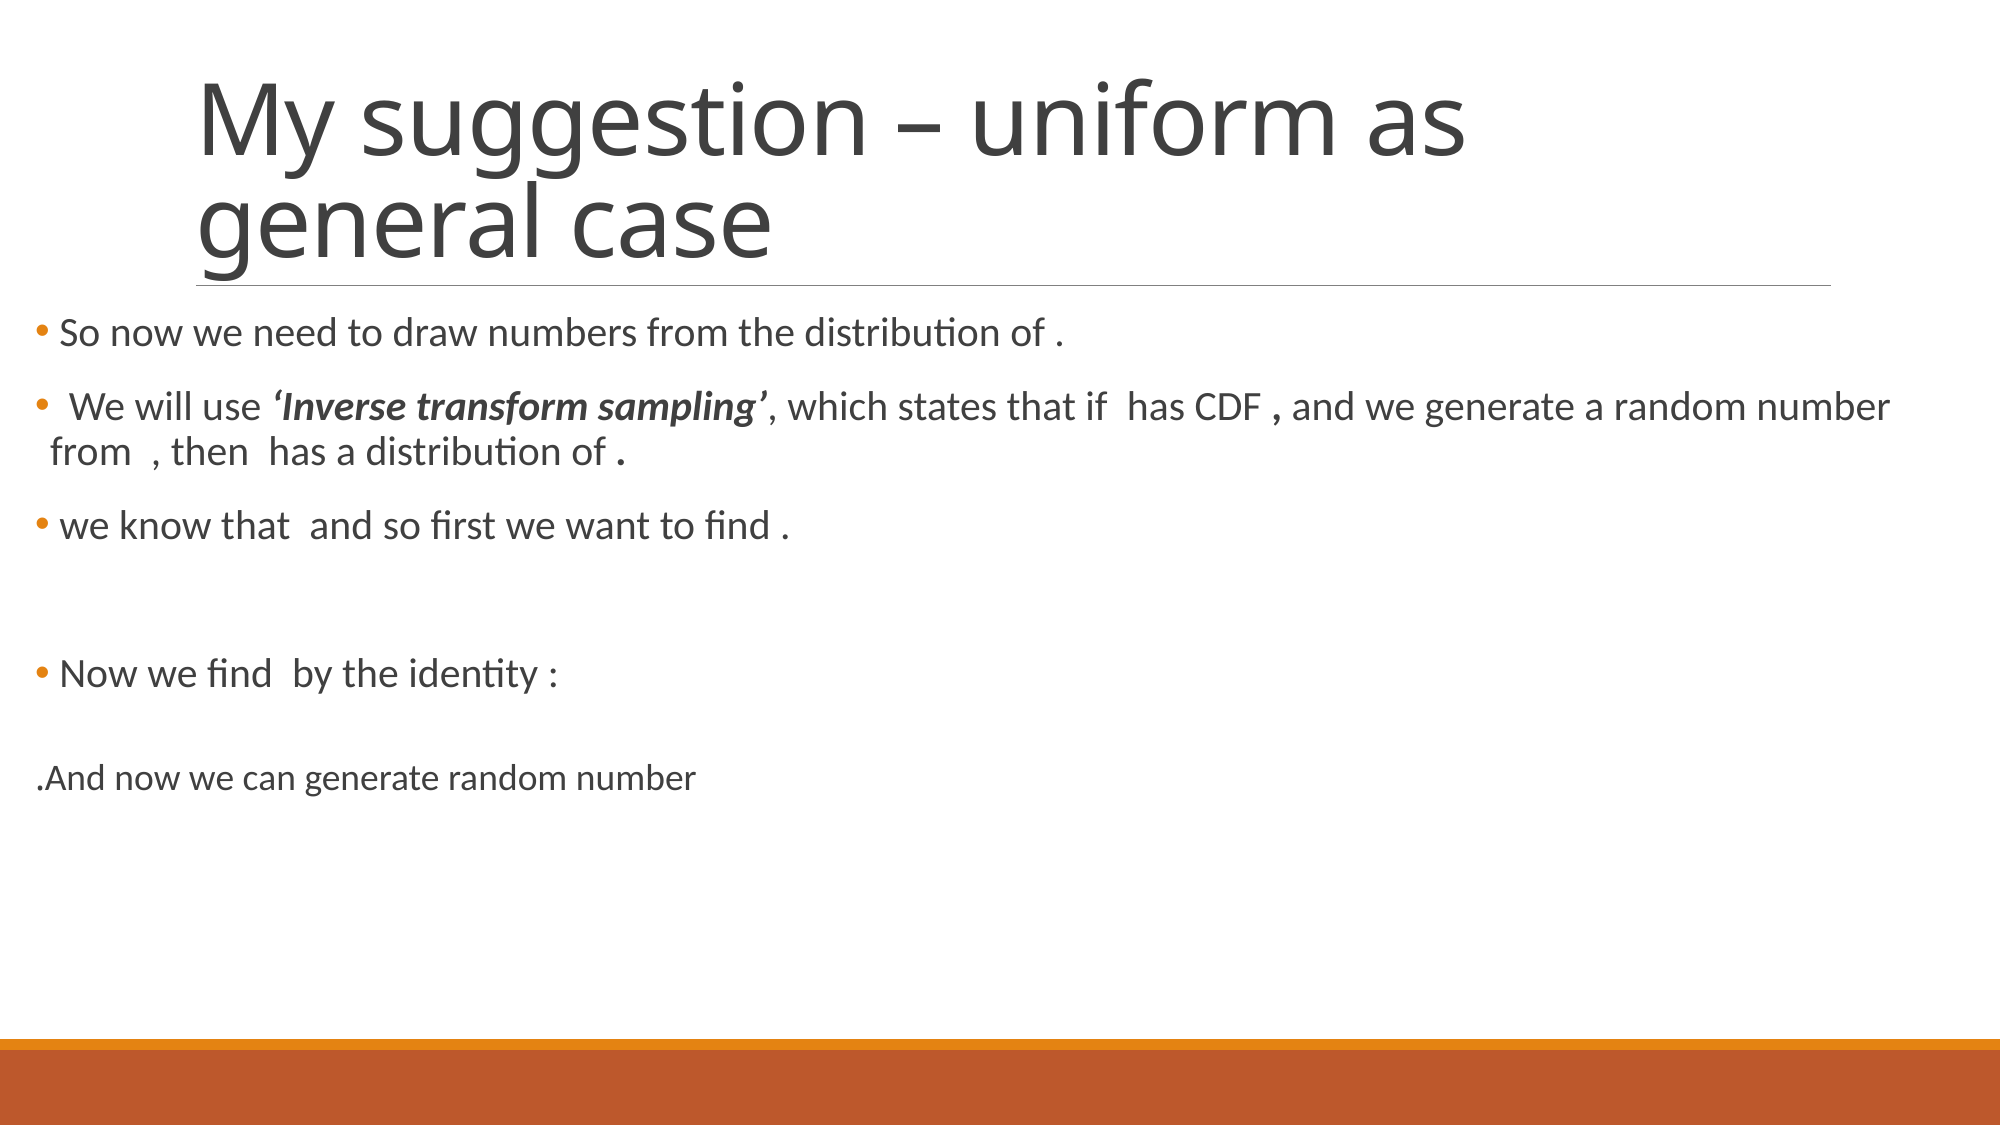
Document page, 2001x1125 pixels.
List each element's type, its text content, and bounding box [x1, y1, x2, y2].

title My suggestion – uniform as general case [180, 47, 1830, 285]
